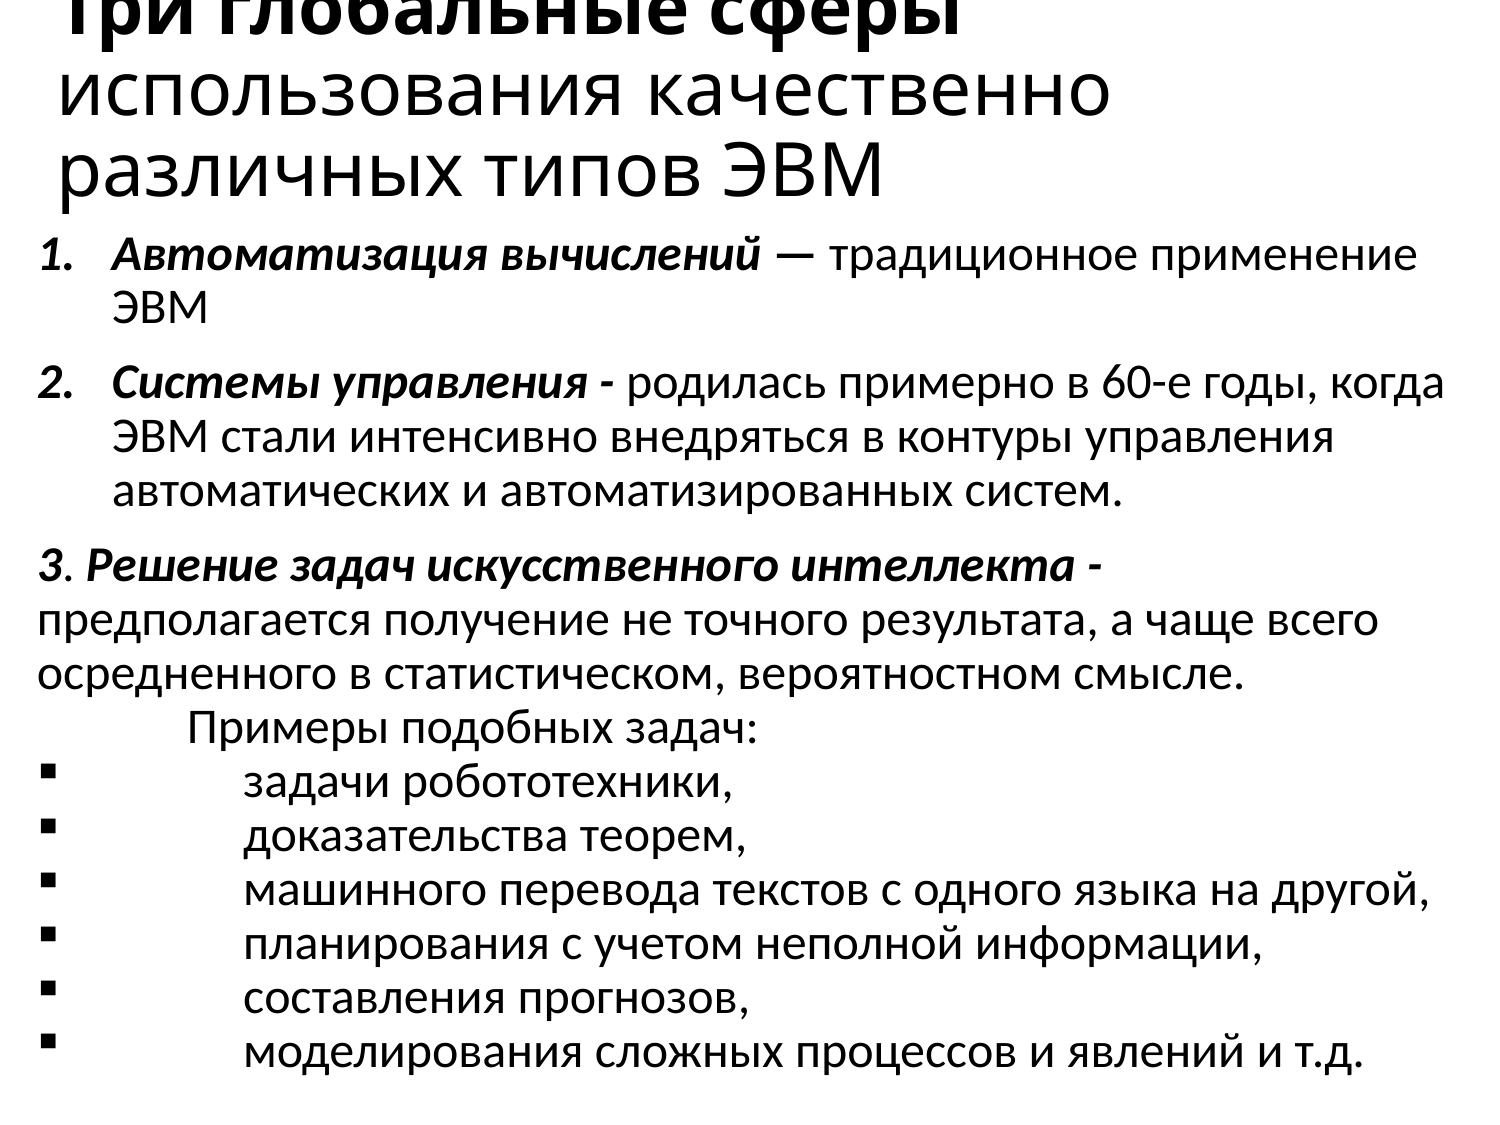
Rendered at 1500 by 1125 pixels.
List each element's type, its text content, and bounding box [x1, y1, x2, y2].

list Автоматизация вычислений — традиционное применение ЭВМ Системы управления - родилась примерно в 60-е годы, когда ЭВМ стали интенсивно внедряться в контуры управления автоматических и автоматизированных систем. 3. Решение задач искусственного интеллекта - предполагается получение не точного результата, а чаще всего осредненного в статистическом, вероятностном смысле. Примеры подобных задач: задачи робототехники, доказательства теорем, машинного перевода текстов с одного языка на другой, планирования с учетом неполной информации, составления прогнозов, моделирования сложных процессов и явлений и т.д. [21, 219, 1500, 1106]
title Три глобальные сферы использования качественно различных типов ЭВМ [41, 30, 1447, 219]
